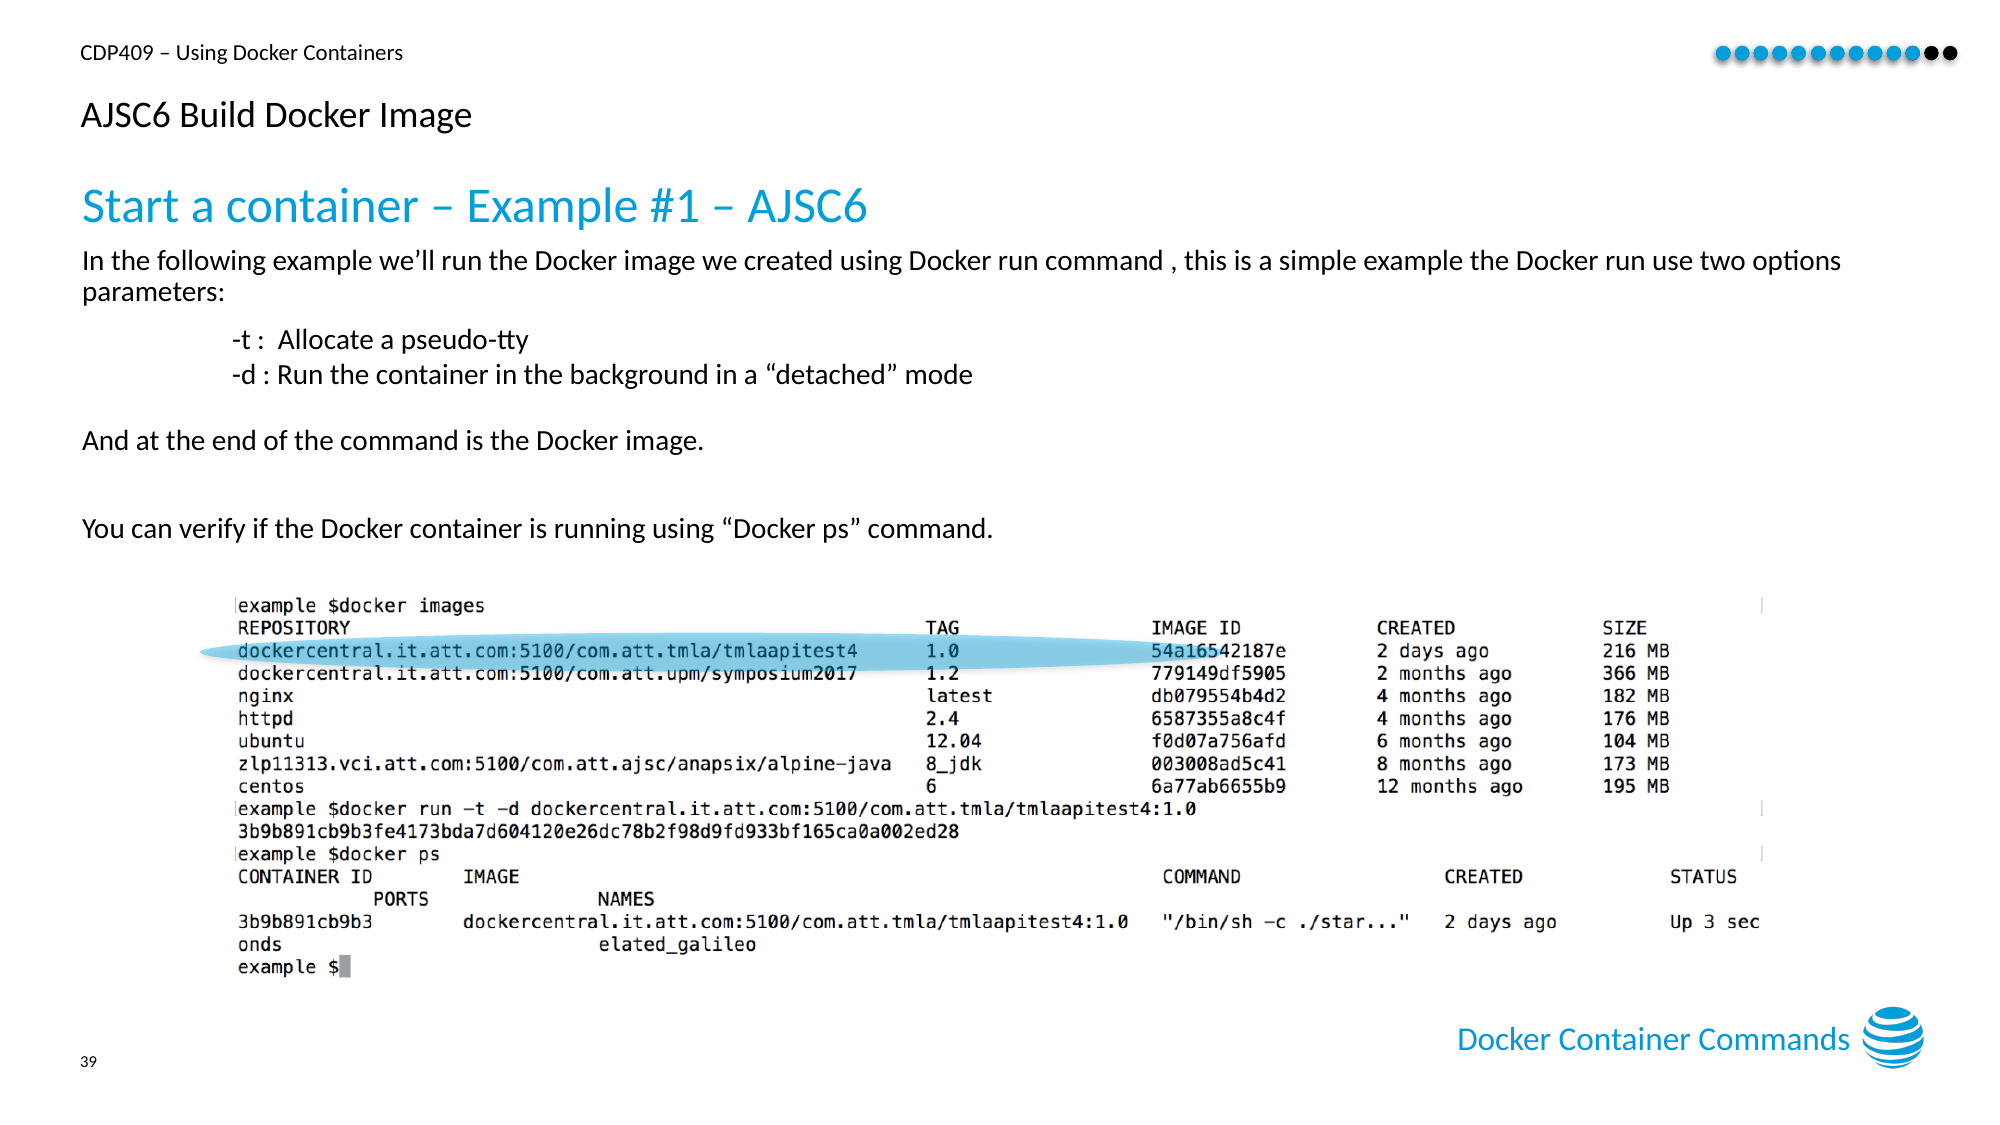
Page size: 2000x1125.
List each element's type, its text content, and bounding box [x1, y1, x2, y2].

text_box [1942, 45, 1959, 62]
text_box [1810, 45, 1827, 62]
text_box [1791, 45, 1807, 62]
text_box [1904, 45, 1920, 62]
text_box [1772, 45, 1788, 62]
slide_number 39 [80, 1049, 129, 1087]
picture [234, 595, 1767, 979]
title AJSC6 Build Docker Image [80, 85, 1920, 142]
text_box [1867, 45, 1884, 62]
text_box [199, 644, 229, 660]
text_box [1829, 45, 1846, 62]
text_box [1753, 45, 1769, 62]
text_box Docker Container Commands [1356, 1009, 1866, 1065]
text_box [1886, 45, 1902, 62]
text_box [1848, 45, 1865, 62]
text_box [1923, 45, 1939, 62]
list Start a container – Example #1 – AJSC6 In the following example we’ll run the Docker image we created using Docker run command , this is a simple example the Docker run use two options parameters: -t : Allocate a pseudo-tty -d : Run the container in the background in a “detached” mode And at the end of the command is the Docker image. You can verify if the Docker container is running using “Docker ps” command. [82, 178, 1922, 969]
text_box [1734, 45, 1751, 62]
text_box [1715, 45, 1732, 62]
